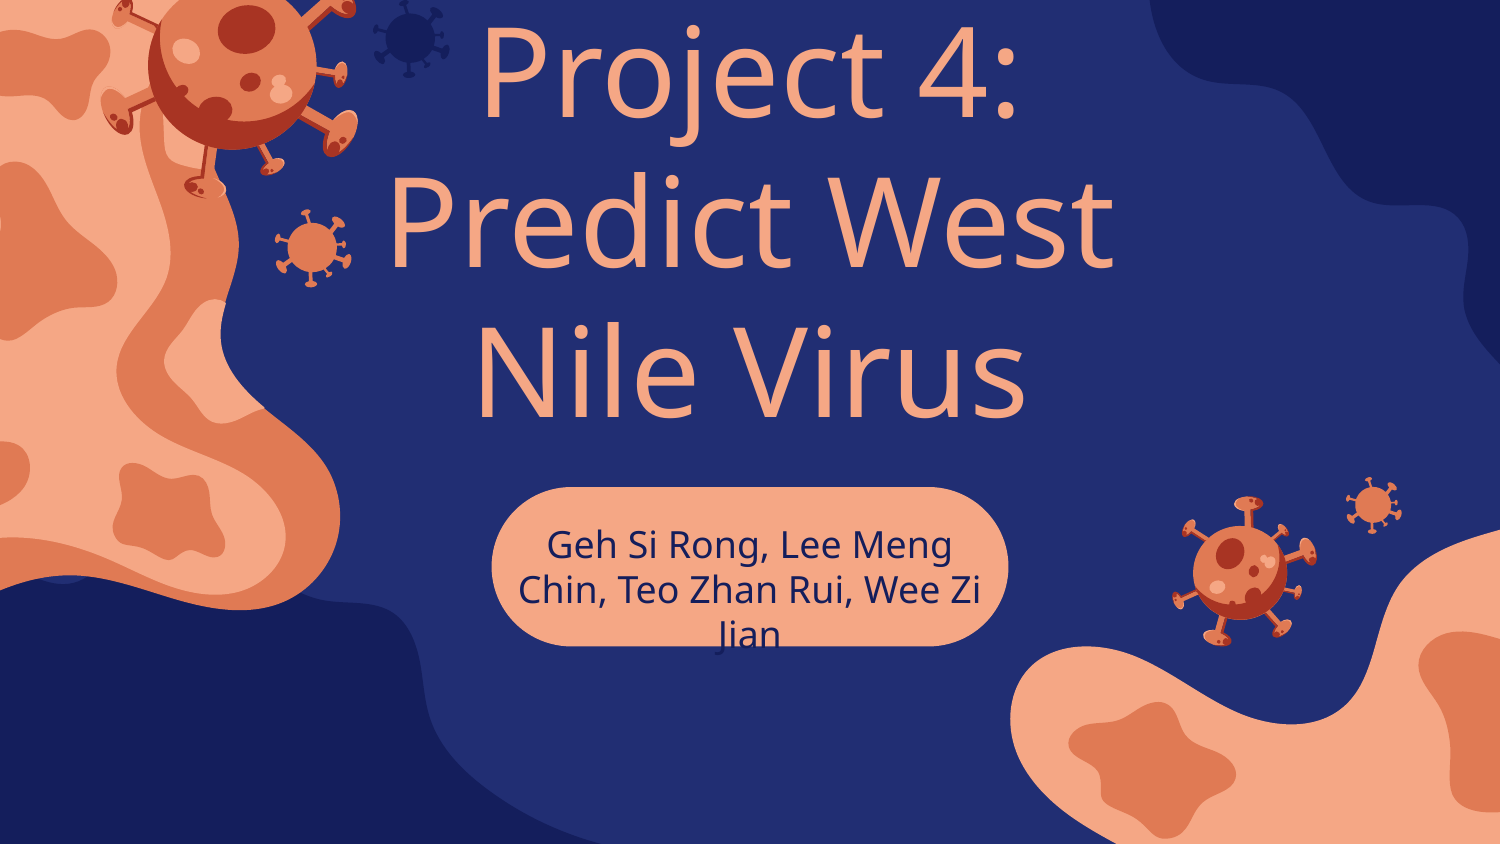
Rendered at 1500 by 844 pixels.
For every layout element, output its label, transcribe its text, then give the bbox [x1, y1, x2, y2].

text_box [533, 637, 967, 647]
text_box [100, 0, 362, 199]
text_box [998, 527, 1009, 607]
text_box [519, 487, 981, 506]
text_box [1170, 495, 1320, 647]
text_box [491, 527, 502, 607]
title Project 4: Predict West Nile Virus [286, 48, 1214, 458]
subtitle Geh Si Rong, Lee Meng Chin, Teo Zhan Rui, Wee Zi Jian [502, 506, 998, 637]
